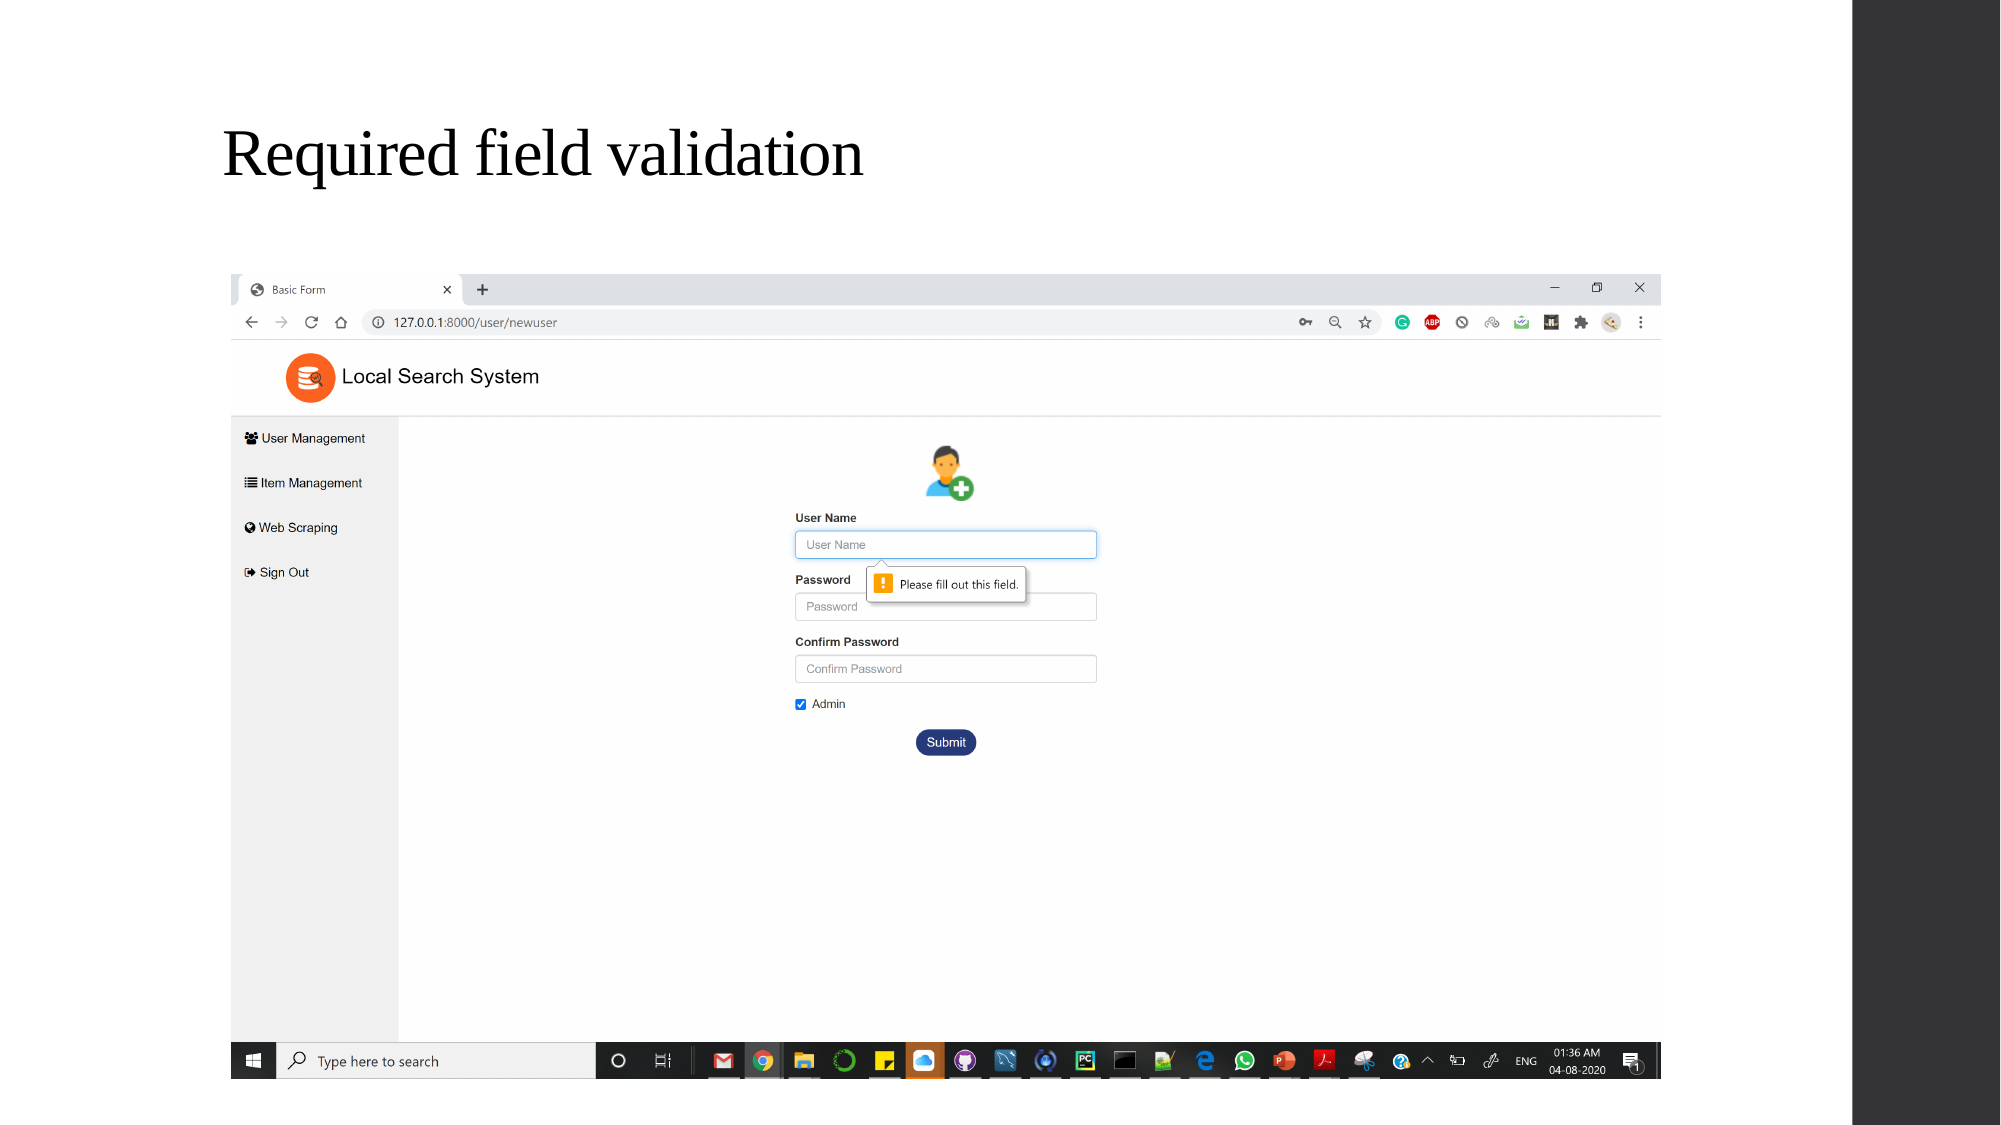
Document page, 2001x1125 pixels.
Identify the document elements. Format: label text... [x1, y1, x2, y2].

title Required field validation [206, 60, 1797, 278]
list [231, 273, 1662, 1079]
